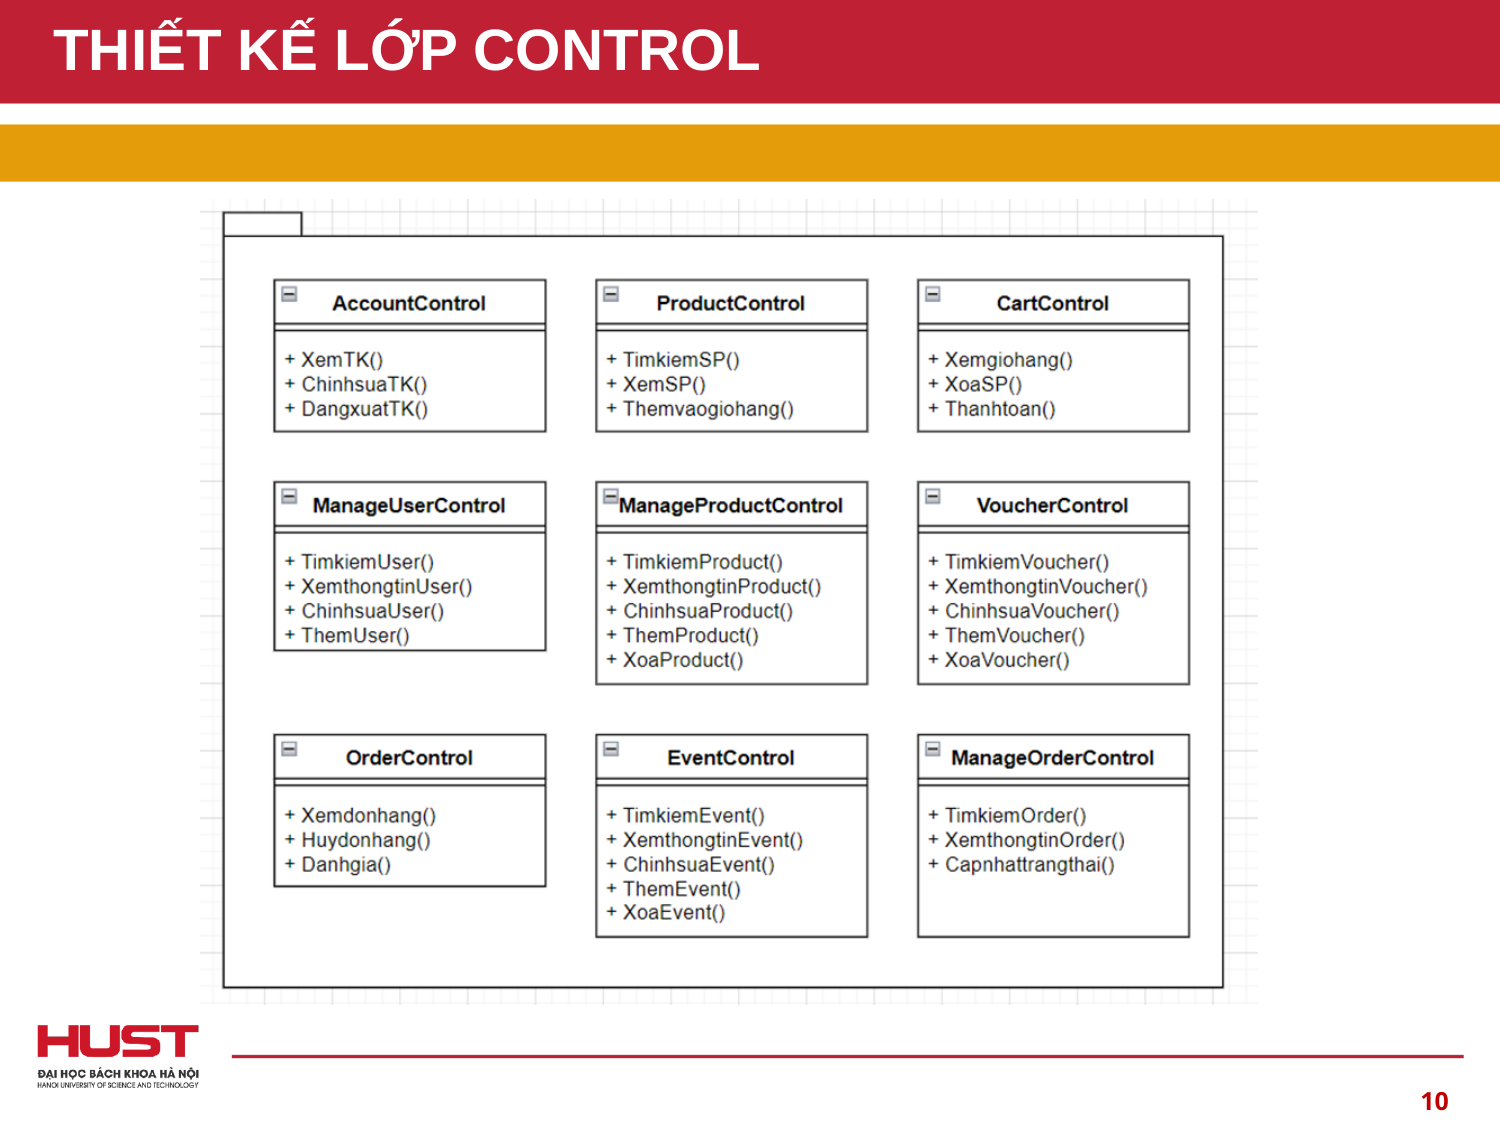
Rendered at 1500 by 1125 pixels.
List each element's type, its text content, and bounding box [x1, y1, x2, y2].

title THIẾT KẾ LỚP CONTROL [38, 12, 1462, 87]
slide_number 10 [1126, 1078, 1464, 1125]
picture [0, 0, 1500, 1125]
